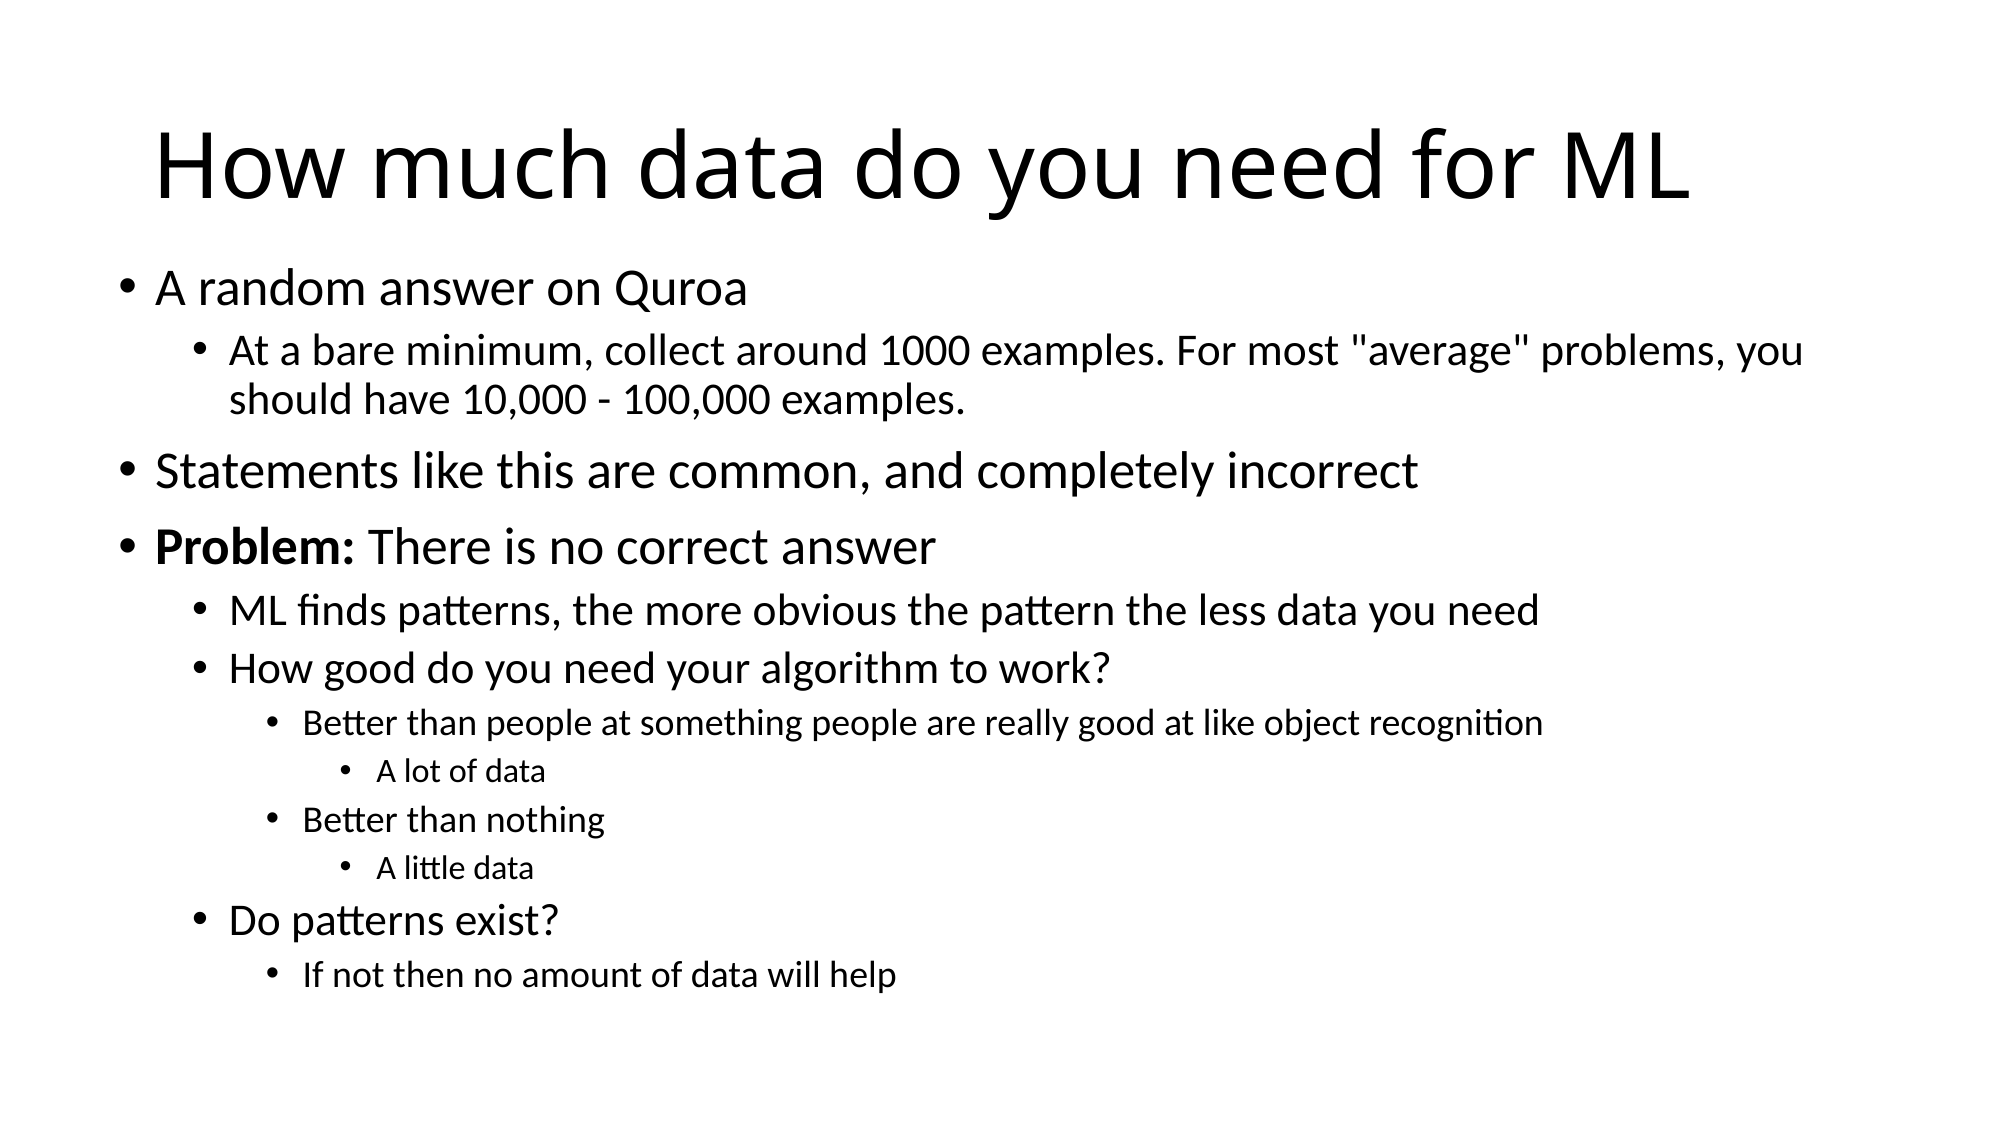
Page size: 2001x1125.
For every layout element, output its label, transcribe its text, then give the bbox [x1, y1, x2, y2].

title How much data do you need for ML [137, 59, 1863, 278]
list A random answer on Quroa At a bare minimum, collect around 1000 examples. For most "average" problems, you should have 10,000 - 100,000 examples. Statements like this are common, and completely incorrect Problem: There is no correct answer ML finds patterns, the more obvious the pattern the less data you need How good do you need your algorithm to work? Better than people at something people are really good at like object recognition A lot of data Better than nothing A little data Do patterns exist? If not then no amount of data will help [103, 251, 1829, 1009]
